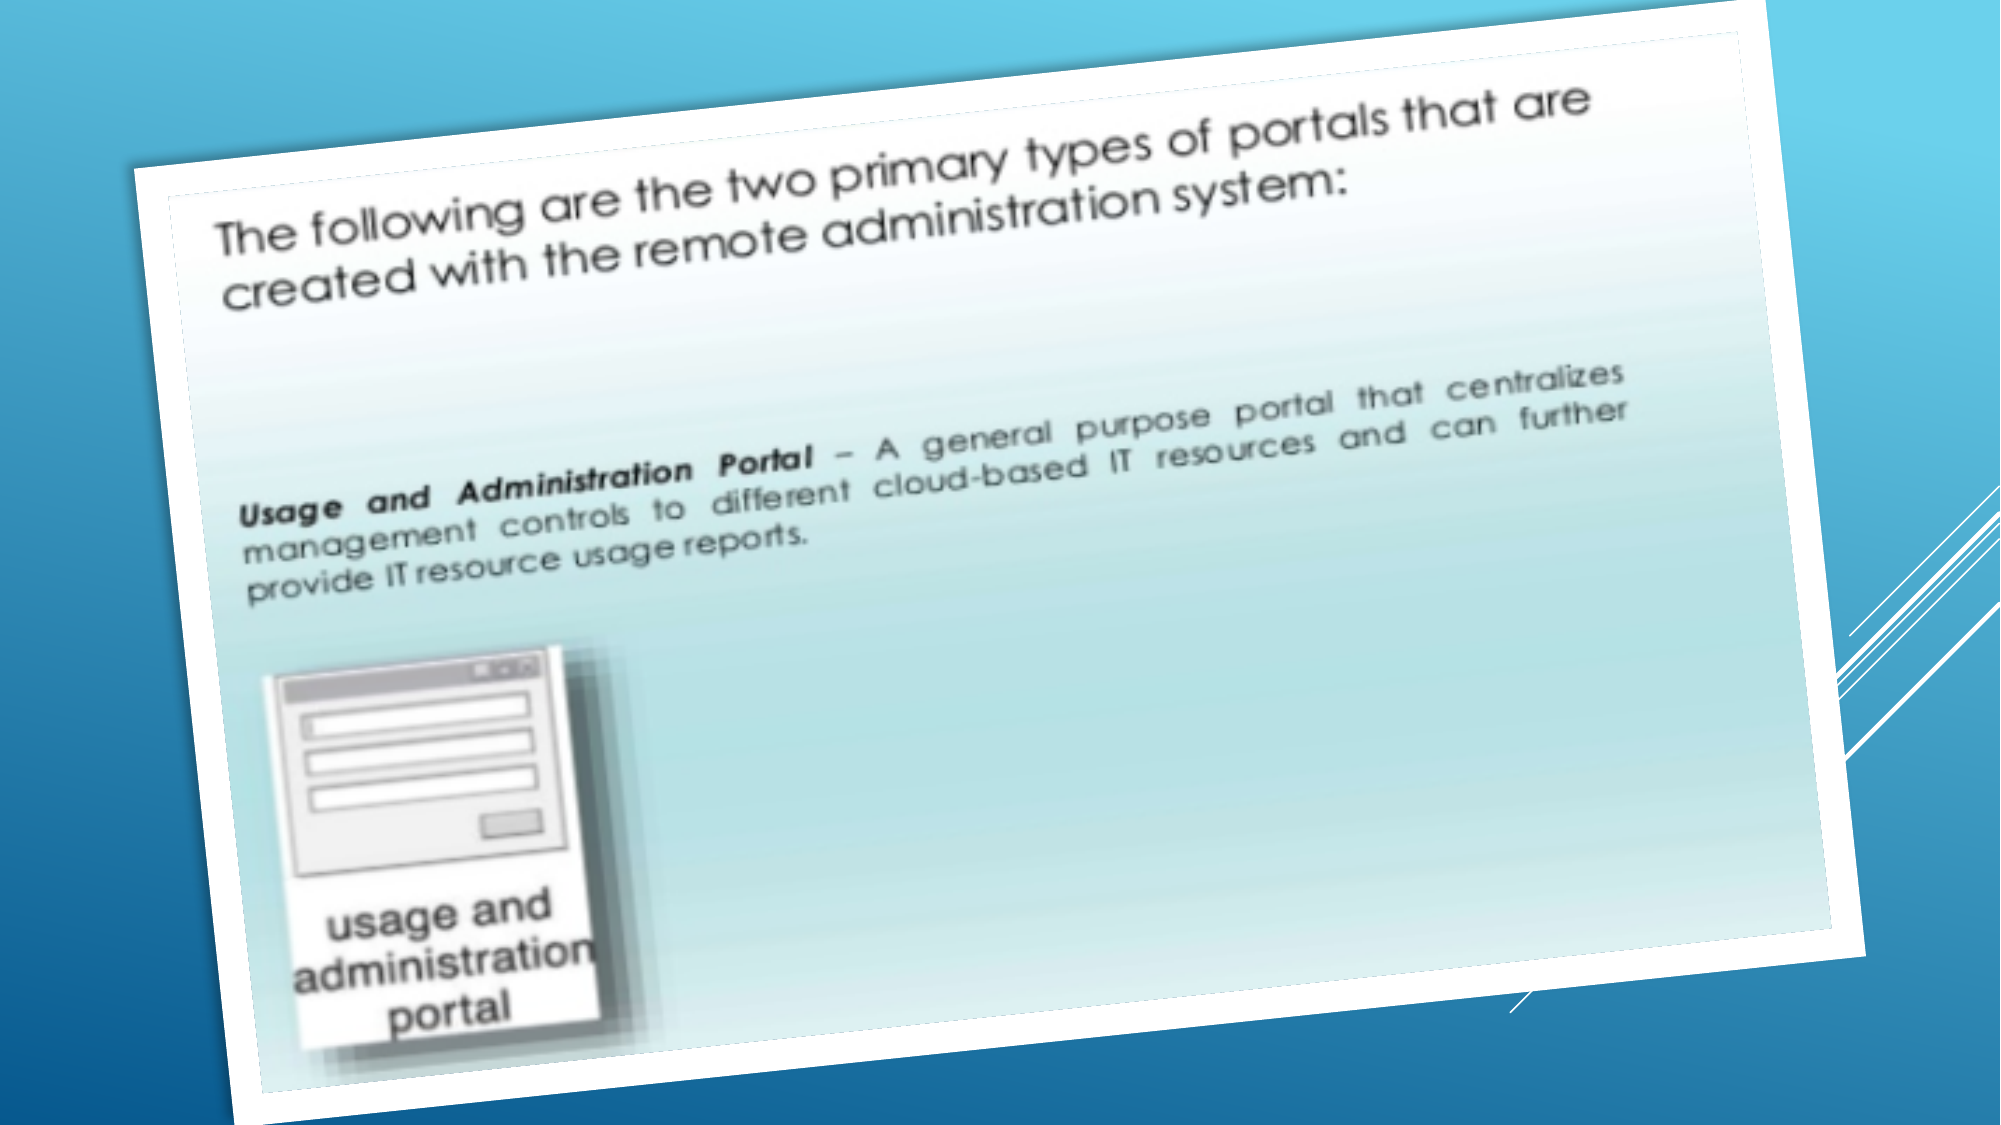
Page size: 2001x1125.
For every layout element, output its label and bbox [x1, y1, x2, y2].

picture [169, 32, 1831, 1093]
